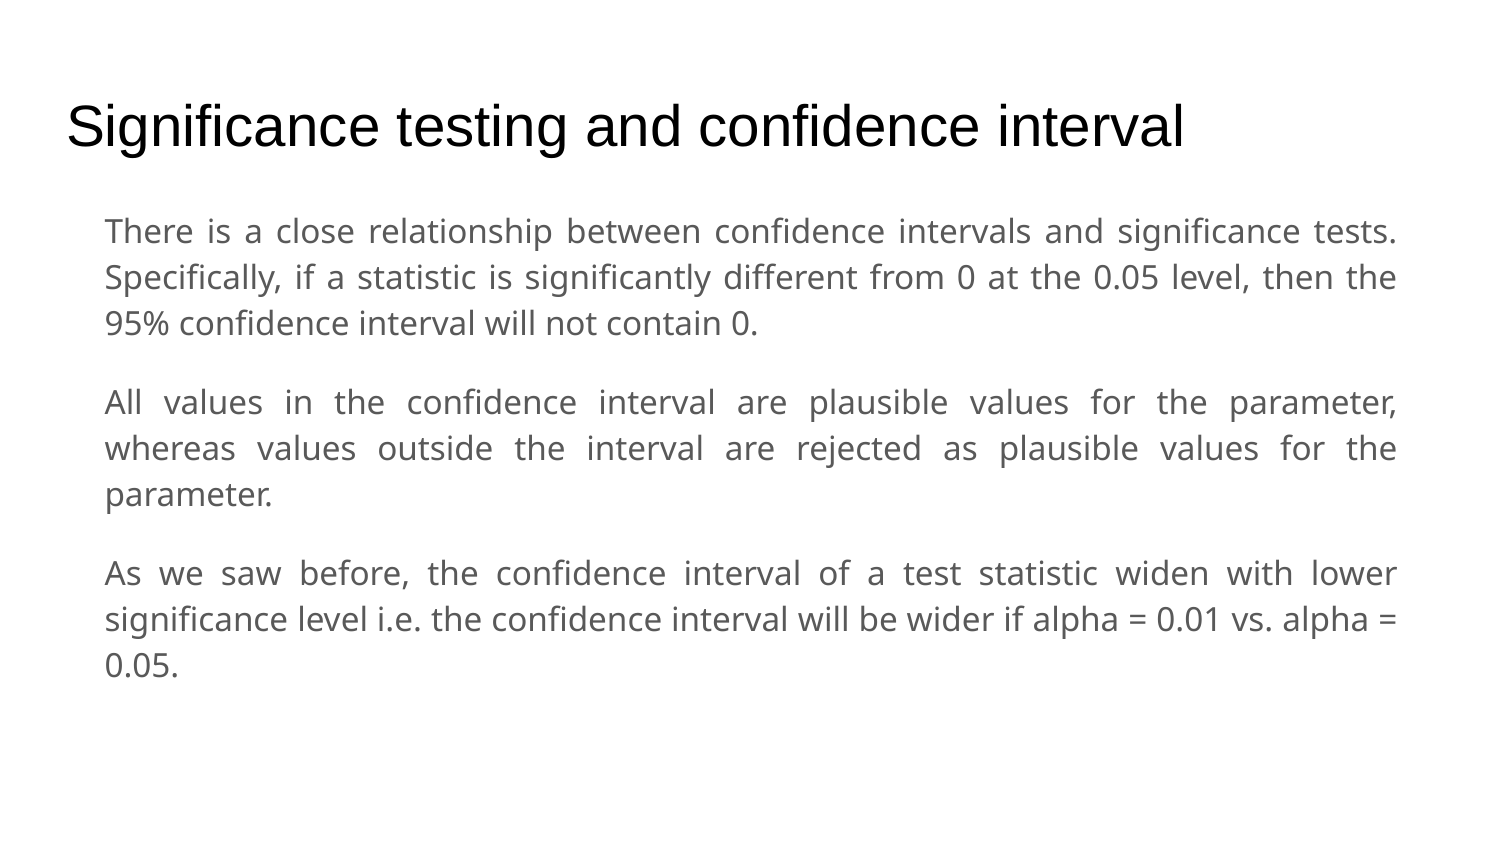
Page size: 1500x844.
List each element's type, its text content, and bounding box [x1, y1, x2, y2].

title Significance testing and confidence interval [51, 72, 1449, 167]
list There is a close relationship between confidence intervals and significance tests. Specifically, if a statistic is significantly different from 0 at the 0.05 level, then the 95% confidence interval will not contain 0. All values in the confidence interval are plausible values for the parameter, whereas values outside the interval are rejected as plausible values for the parameter. As we saw before, the confidence interval of a test statistic widen with lower significance level i.e. the confidence interval will be wider if alpha = 0.01 vs. alpha = 0.05. [89, 189, 1415, 750]
